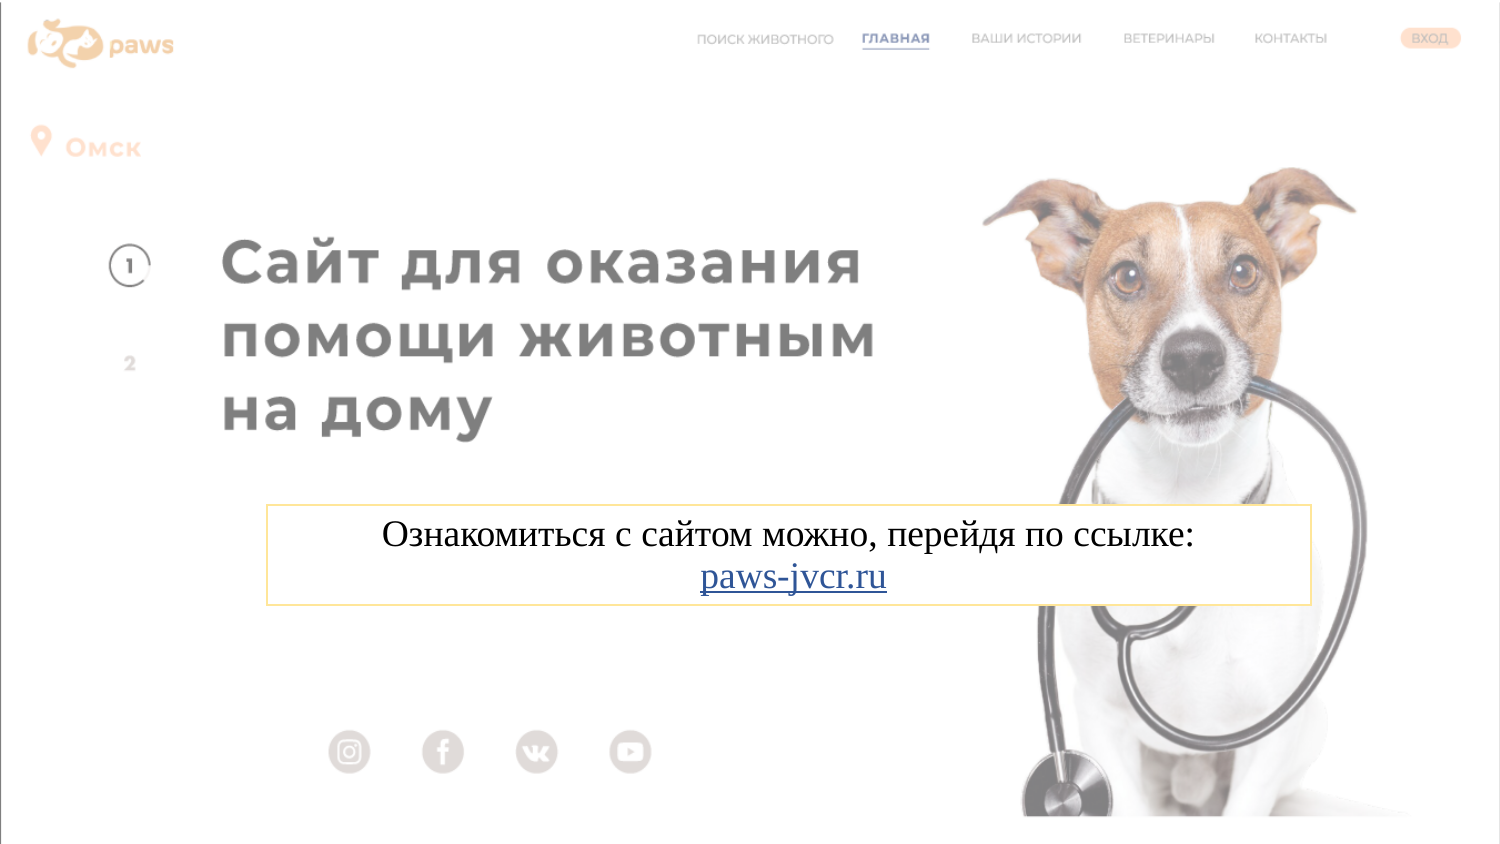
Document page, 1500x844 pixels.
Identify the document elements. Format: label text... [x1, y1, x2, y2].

text_box Ознакомиться с сайтом можно, перейдя по ссылке: paws-jvcr.ru [266, 504, 1312, 606]
